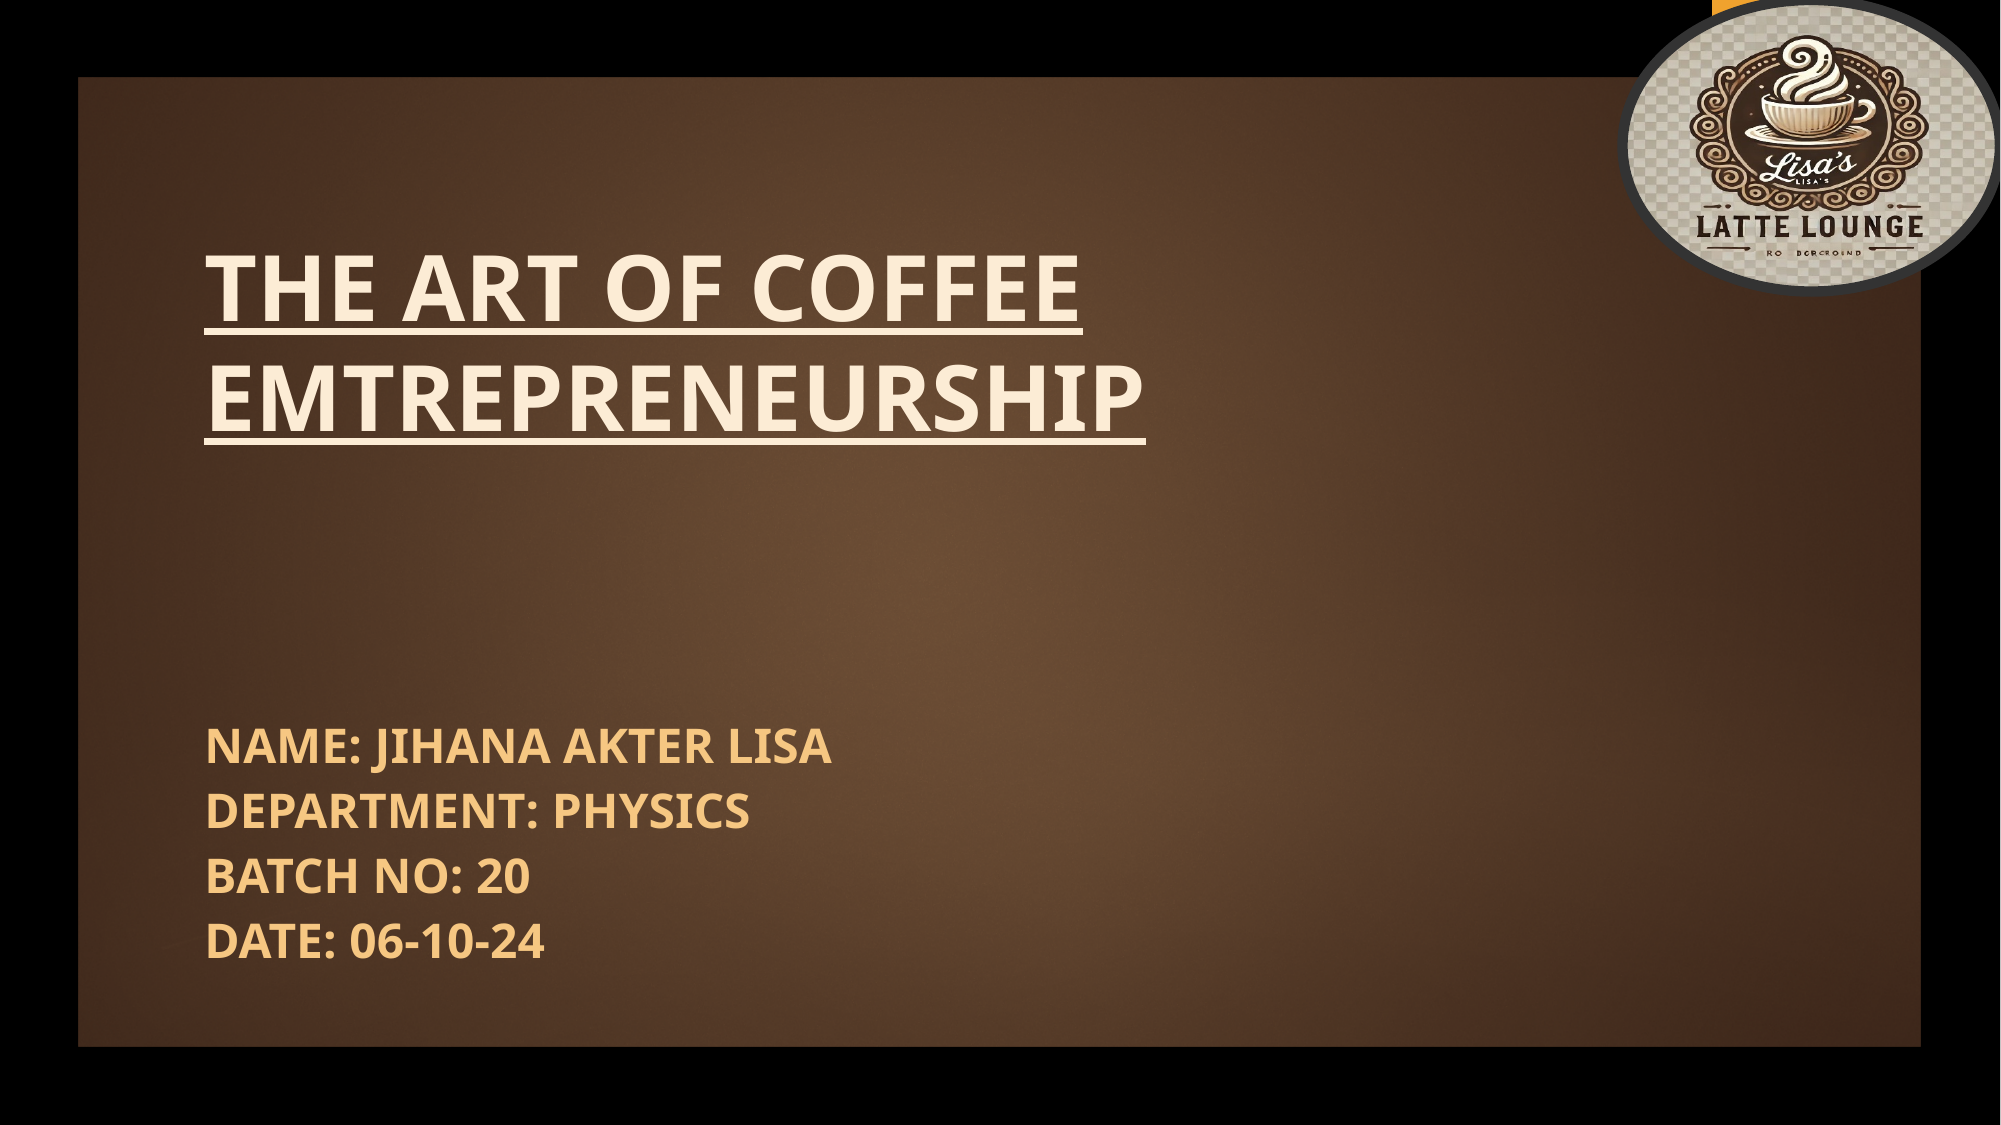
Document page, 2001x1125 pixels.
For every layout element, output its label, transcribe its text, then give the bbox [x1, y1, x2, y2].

title THE ART OF COFFEE EMTREPRENEURSHIP [189, 221, 1559, 662]
subtitle NAME: JIHANA AKTER LISA DEPARTMENT: PHYSICS BATCH NO: 20 DATE: 06-10-24 [189, 707, 860, 985]
picture [1622, 0, 2000, 292]
